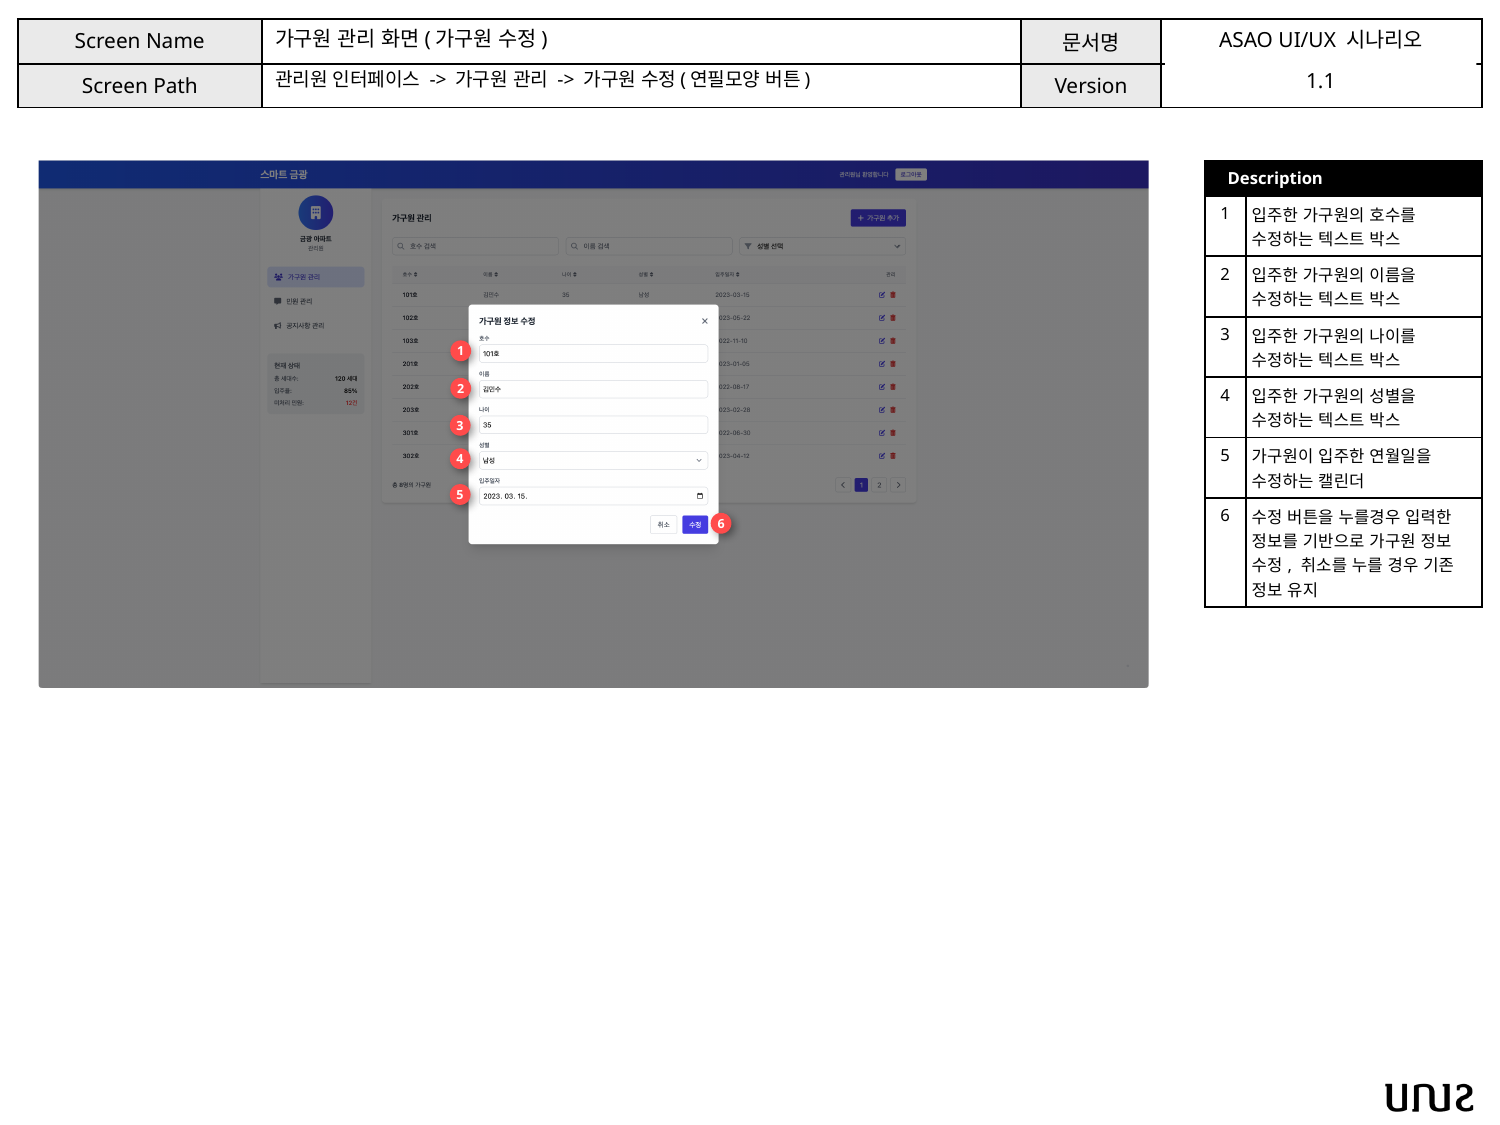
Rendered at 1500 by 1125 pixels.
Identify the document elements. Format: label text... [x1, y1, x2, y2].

table_cell 가구원이 입주한 연월일을 수정하는 캘린더 [1247, 438, 1481, 497]
table_cell 입주한 가구원의 성별을 수정하는 텍스트 박스 [1247, 378, 1481, 437]
table_cell 3 [1206, 318, 1245, 376]
table_cell 수정 버튼을 누를경우 입력한 정보를 기반으로 가구원 정보 수정, 취소를 누를 경우 기존 정보 유지 [1247, 499, 1481, 606]
table_cell 입주한 가구원의 나이를 수정하는 텍스트 박스 [1247, 318, 1481, 376]
text_box 1.1 [1164, 61, 1477, 99]
table_cell 2 [1206, 257, 1245, 316]
table_cell 입주한 가구원의 호수를 수정하는 텍스트 박스 [1247, 197, 1481, 255]
table_cell 5 [1206, 438, 1245, 497]
title 가구원 관리 화면(가구원 수정) [260, 19, 849, 59]
table_cell 입주한 가구원의 이름을 수정하는 텍스트 박스 [1247, 257, 1481, 316]
text_box ASAO UI/UX 시나리오 [1164, 19, 1477, 58]
table_header Description [1206, 162, 1481, 195]
table_cell 4 [1206, 378, 1245, 437]
picture [38, 160, 1149, 688]
table_cell 6 [1206, 499, 1245, 606]
picture [1376, 1074, 1482, 1121]
text_box 관리원 인터페이스 -> 가구원 관리 -> 가구원 수정(연필모양 버튼) [260, 59, 849, 100]
table_cell 1 [1206, 197, 1245, 255]
